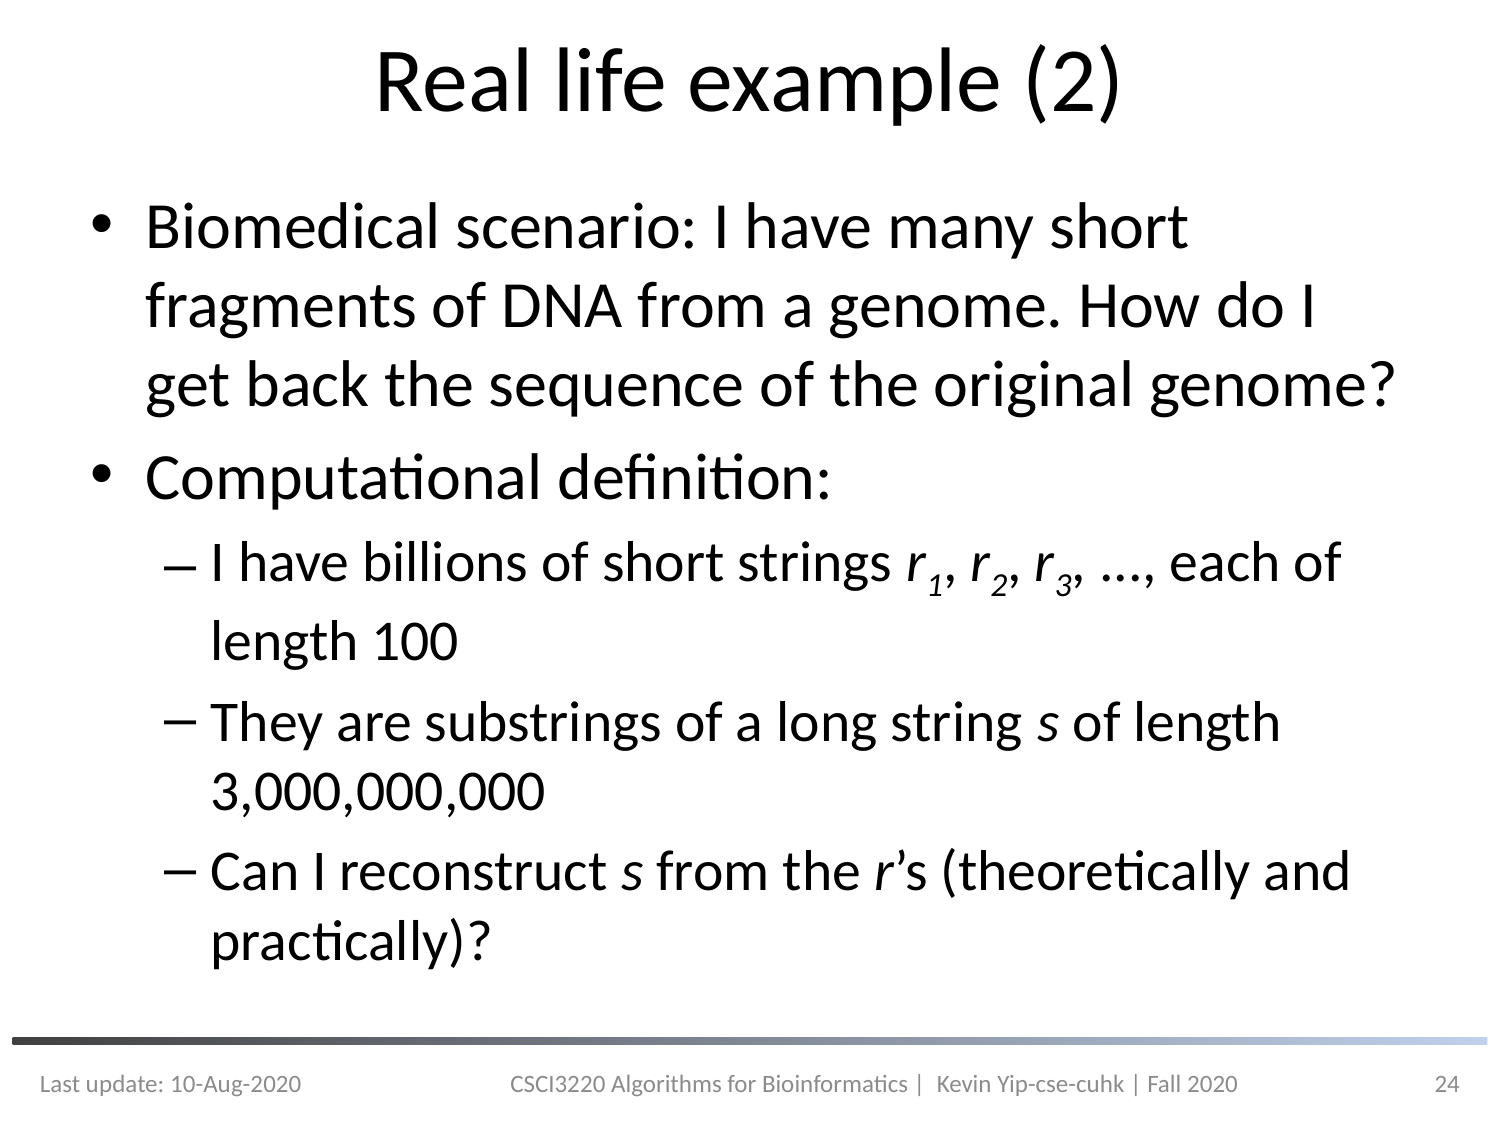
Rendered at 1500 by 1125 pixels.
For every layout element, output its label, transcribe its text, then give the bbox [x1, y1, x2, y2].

slide_number 24 [1312, 1052, 1475, 1113]
slide_number Last update: 10-Aug-2020 [24, 1052, 437, 1113]
list Biomedical scenario: I have many short fragments of DNA from a genome. How do I get back the sequence of the original genome? Computational definition: I have billions of short strings r1, r2, r3, ..., each of length 100 They are substrings of a long string s of length 3,000,000,000 Can I reconstruct s from the r’s (theoretically and practically)? [75, 174, 1425, 1005]
title Real life example (2) [75, 0, 1425, 150]
footer CSCI3220 Algorithms for Bioinformatics | Kevin Yip-cse-cuhk | Fall 2020 [437, 1052, 1312, 1113]
